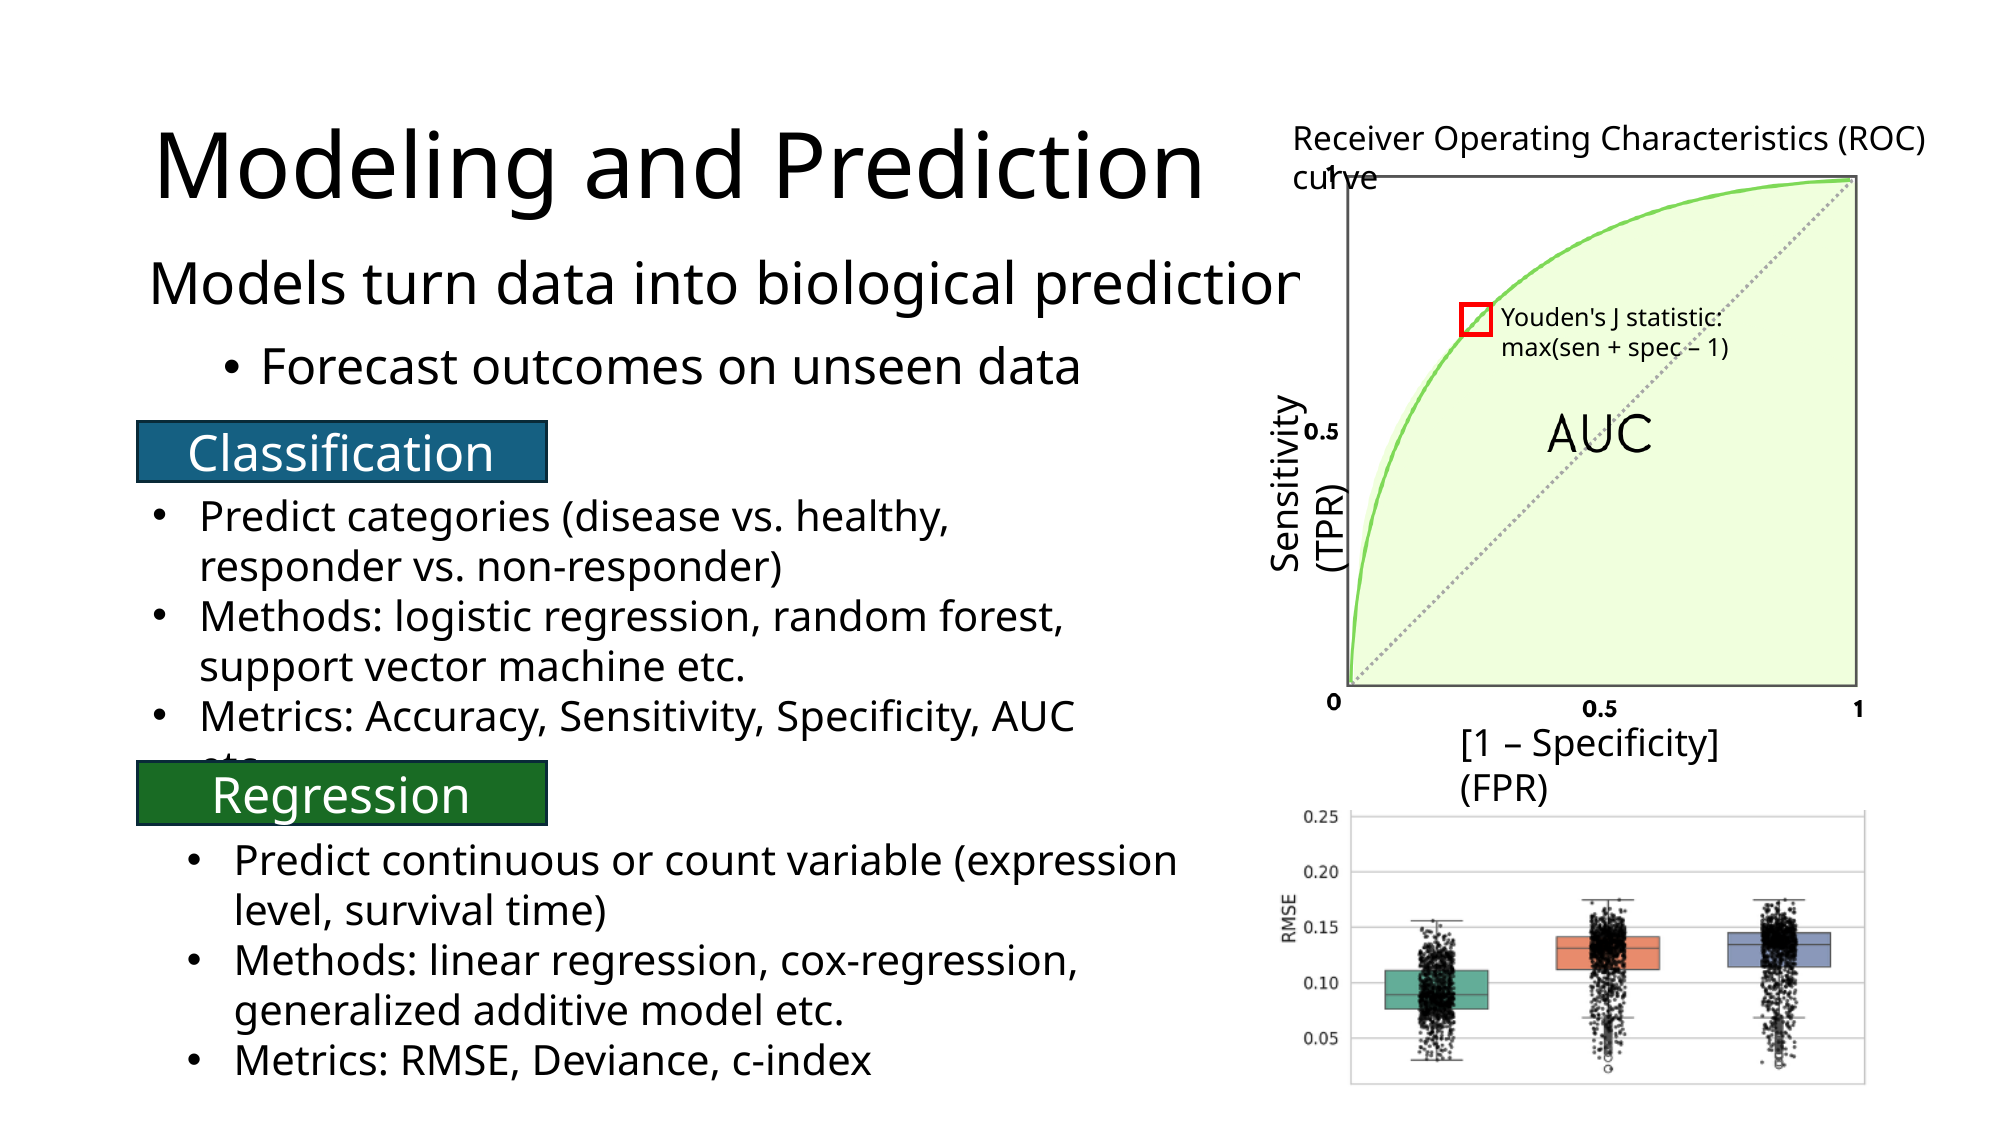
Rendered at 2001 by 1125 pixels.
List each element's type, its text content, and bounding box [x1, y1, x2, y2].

picture [1273, 809, 1873, 1095]
list Models turn data into biological predictions: Forecast outcomes on unseen data [133, 246, 1252, 448]
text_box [1252, 108, 2000, 773]
text_box Predict categories (disease vs. healthy, responder vs. non-responder) Methods: logistic regression, random forest, support vector machine etc. Metrics: Accuracy, Sensitivity, Specificity, AUC etc. [137, 482, 1126, 797]
text_box Predict continuous or count variable (expression level, survival time) Methods: linear regression, cox-regression, generalized additive model etc. Metrics: RMSE, Deviance, c-index [172, 826, 1301, 1125]
text_box Regression [136, 760, 548, 826]
text_box Classification [136, 420, 548, 483]
title Modeling and Prediction [137, 59, 1863, 246]
